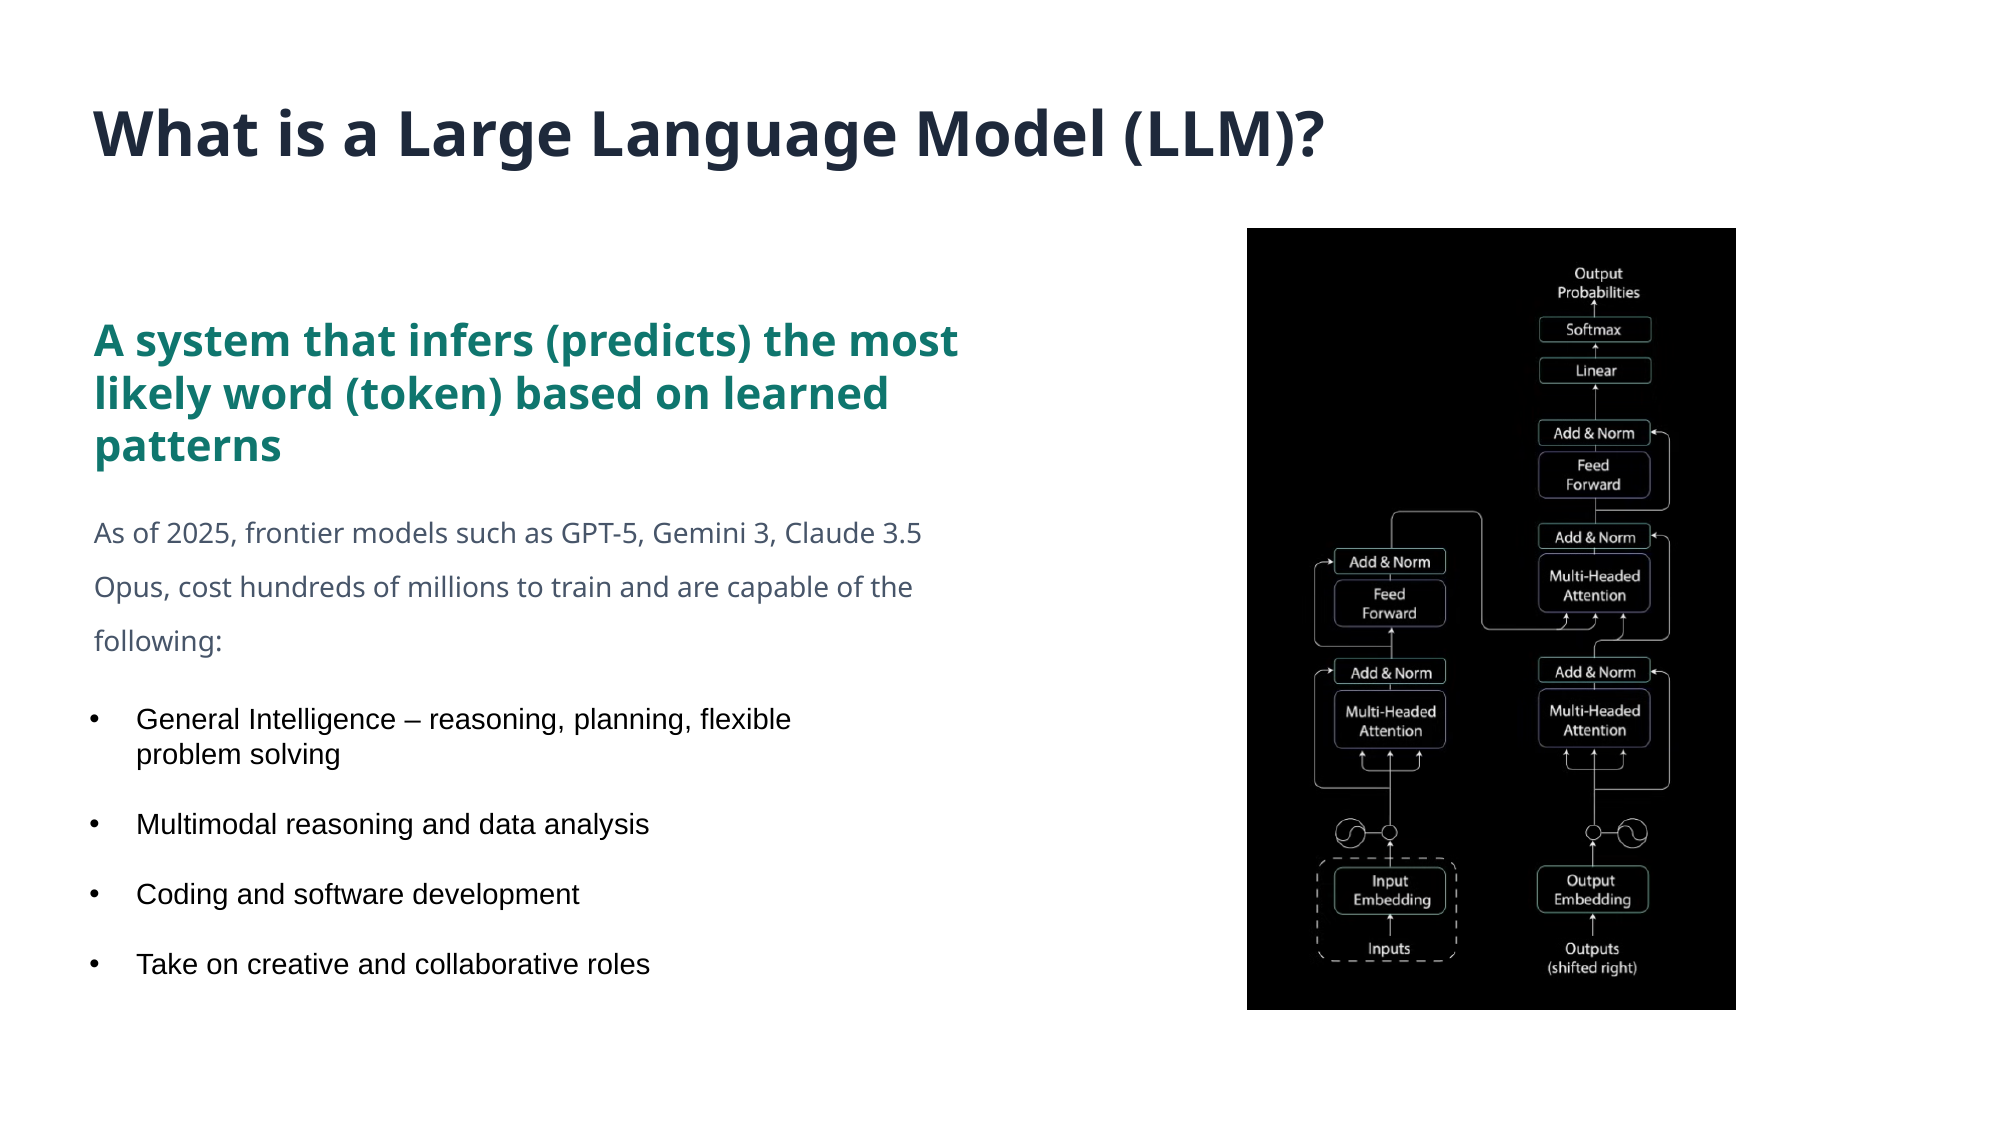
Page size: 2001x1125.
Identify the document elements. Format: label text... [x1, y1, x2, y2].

text_box What is a Large Language Model (LLM)? [93, 93, 1997, 169]
text_box A system that infers (predicts) the most likely word (token) based on learned patterns [93, 312, 1005, 471]
text_box General Intelligence – reasoning, planning, flexible problem solving Multimodal reasoning and data analysis Coding and software development Take on creative and collaborative roles [74, 658, 919, 988]
text_box As of 2025, frontier models such as GPT-5, Gemini 3, Claude 3.5 Opus, cost hundreds of millions to train and are capable of the following: [93, 494, 961, 657]
picture [1247, 227, 1736, 1010]
